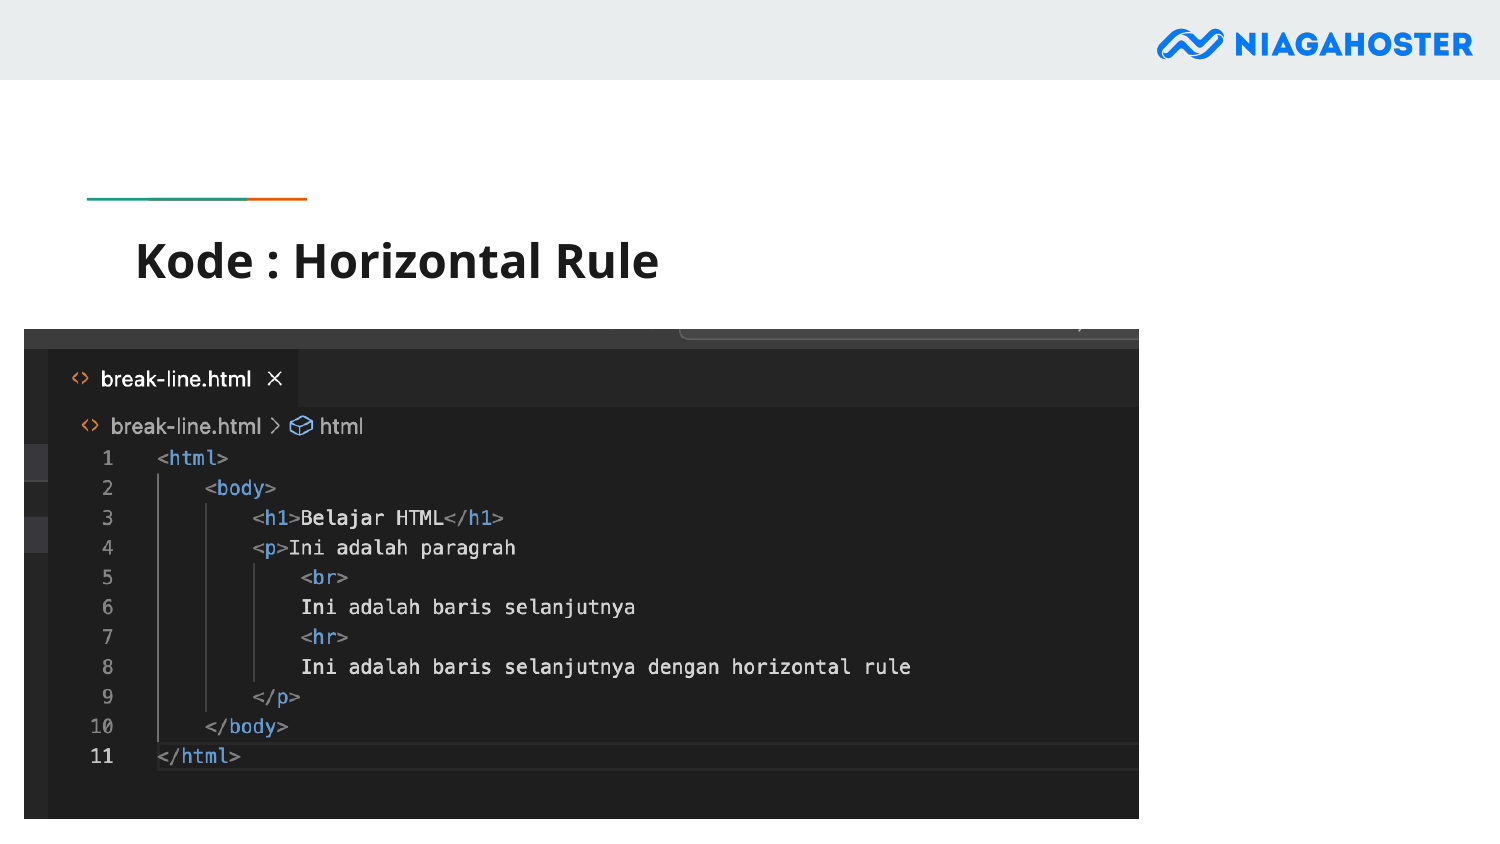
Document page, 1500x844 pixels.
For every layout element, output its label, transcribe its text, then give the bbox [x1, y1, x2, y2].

picture [1130, 0, 1500, 89]
title Kode : Horizontal Rule [119, 216, 1381, 305]
picture [24, 328, 1139, 819]
